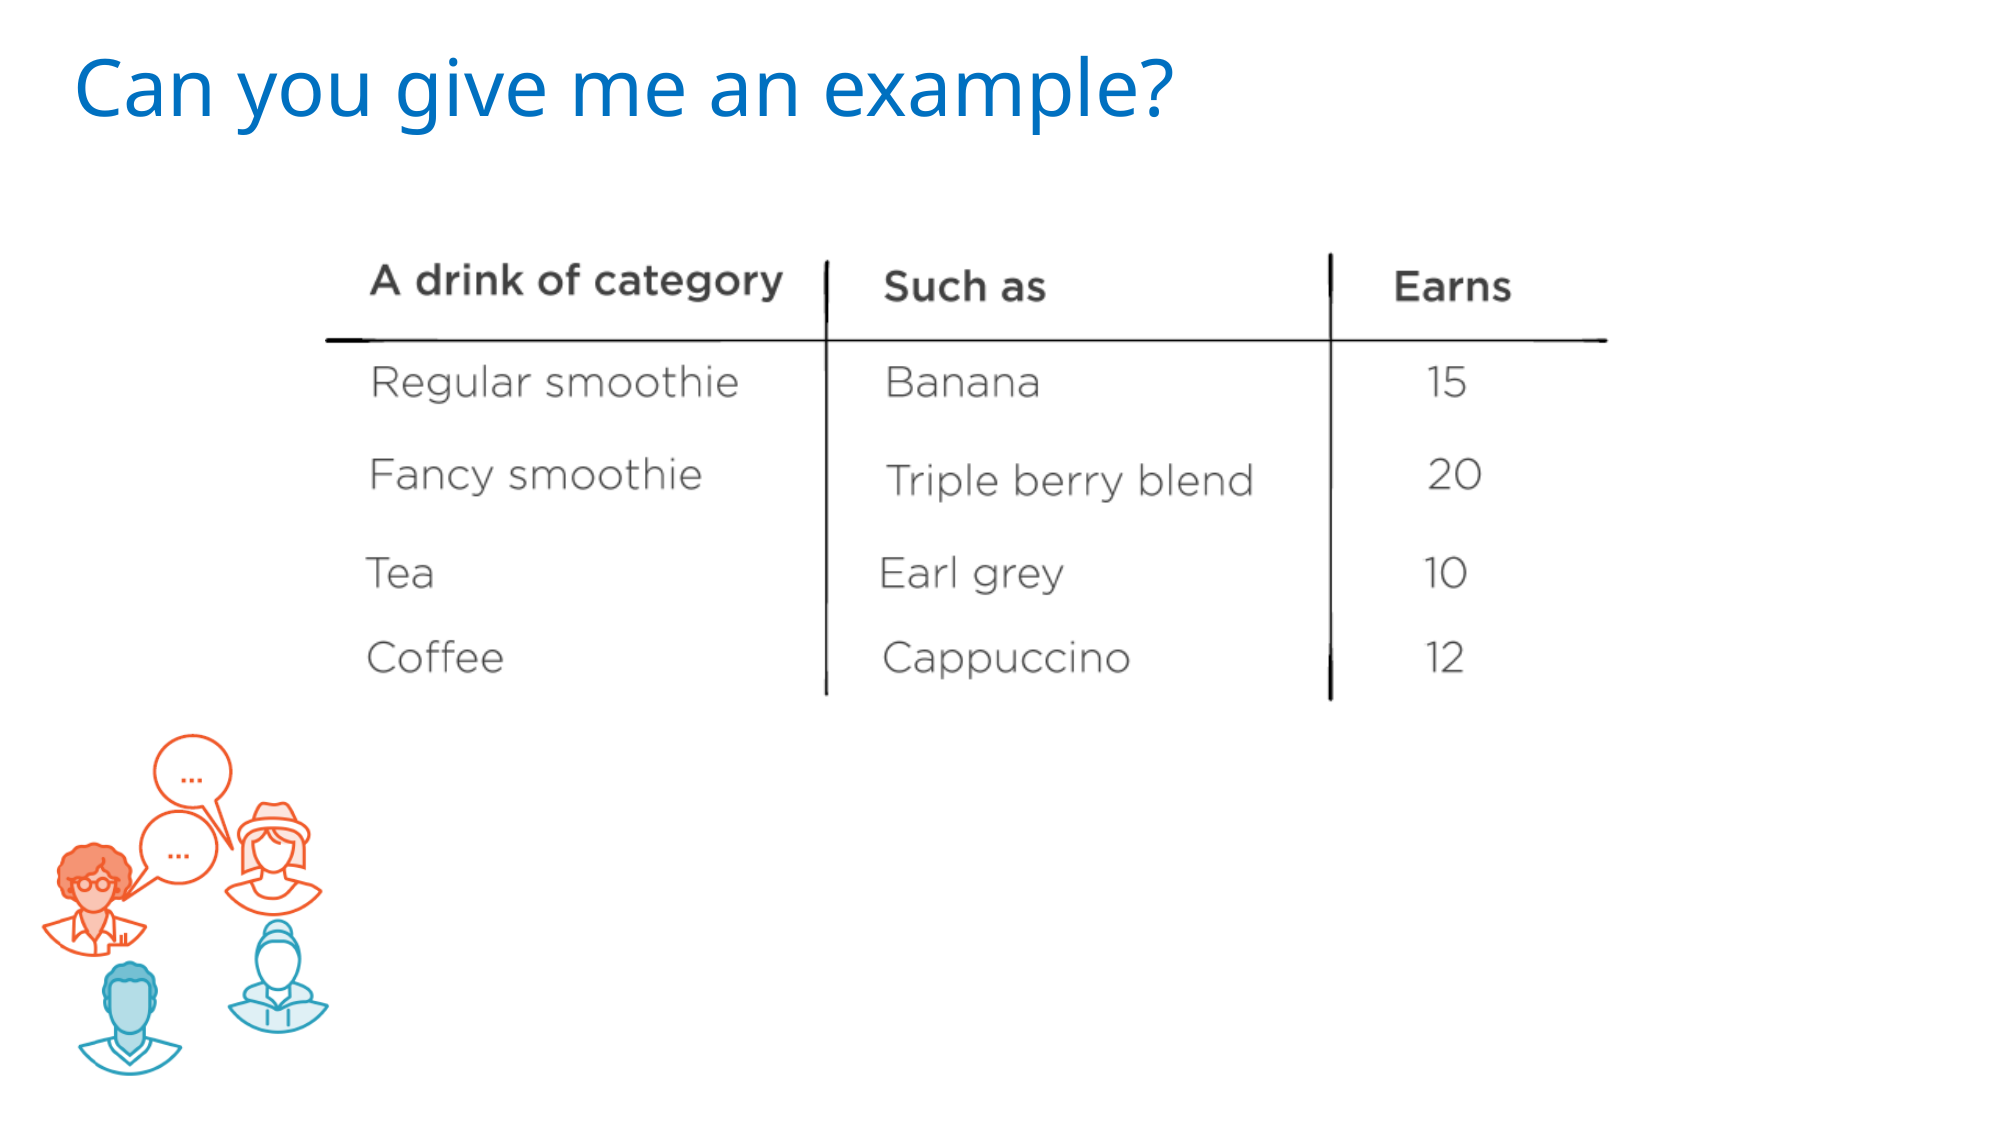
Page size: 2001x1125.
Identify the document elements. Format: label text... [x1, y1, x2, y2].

picture [33, 221, 1709, 1078]
text_box Can you give me an example? [58, 30, 1583, 141]
